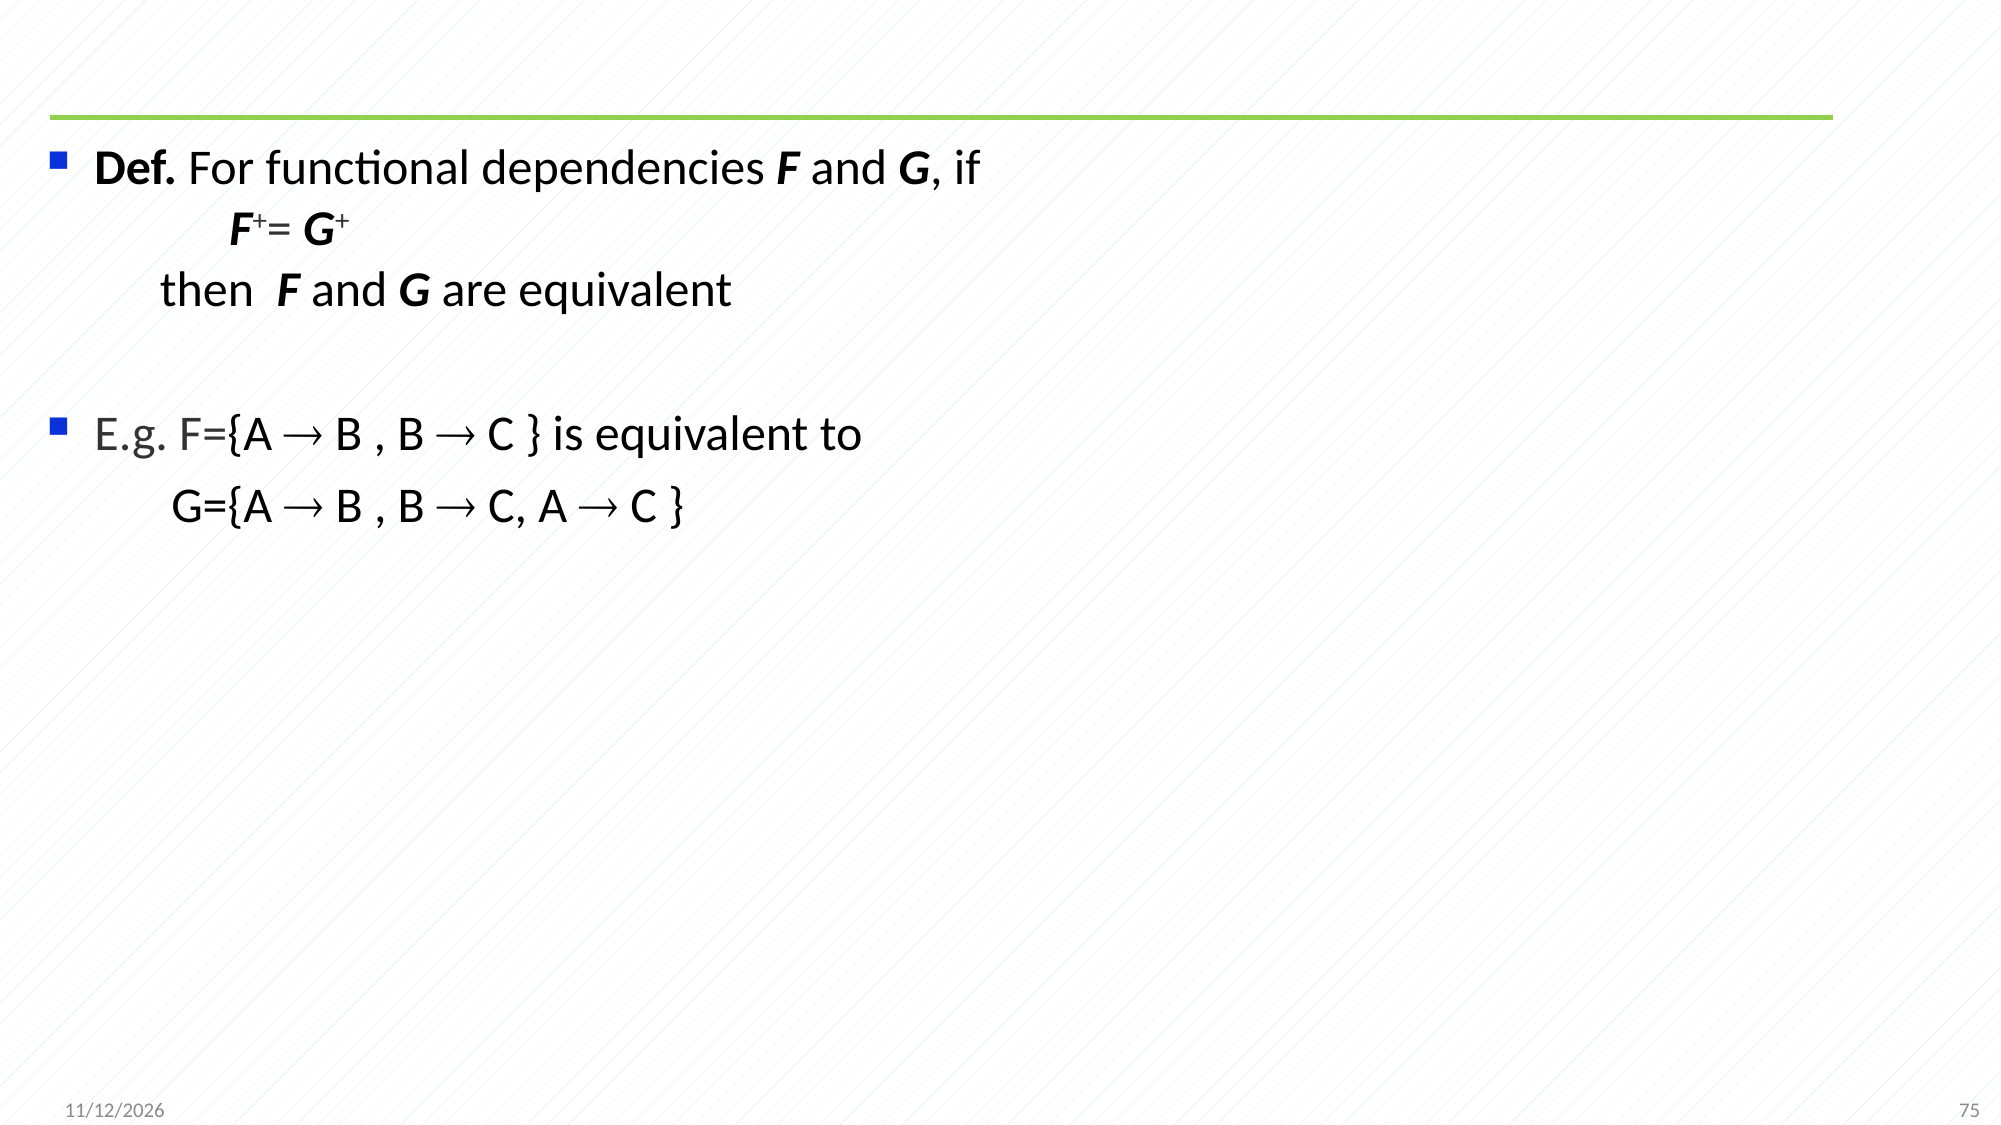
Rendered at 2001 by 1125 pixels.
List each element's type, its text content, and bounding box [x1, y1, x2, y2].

list Def. For functional dependencies F and G, if F+= G+ then F and G are equivalent E.g. F={A  B , B  C } is equivalent to G={A  B , B  C, A  C } [32, 126, 1974, 1081]
slide_number 75 [1545, 1079, 1996, 1125]
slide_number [49, 1079, 500, 1125]
